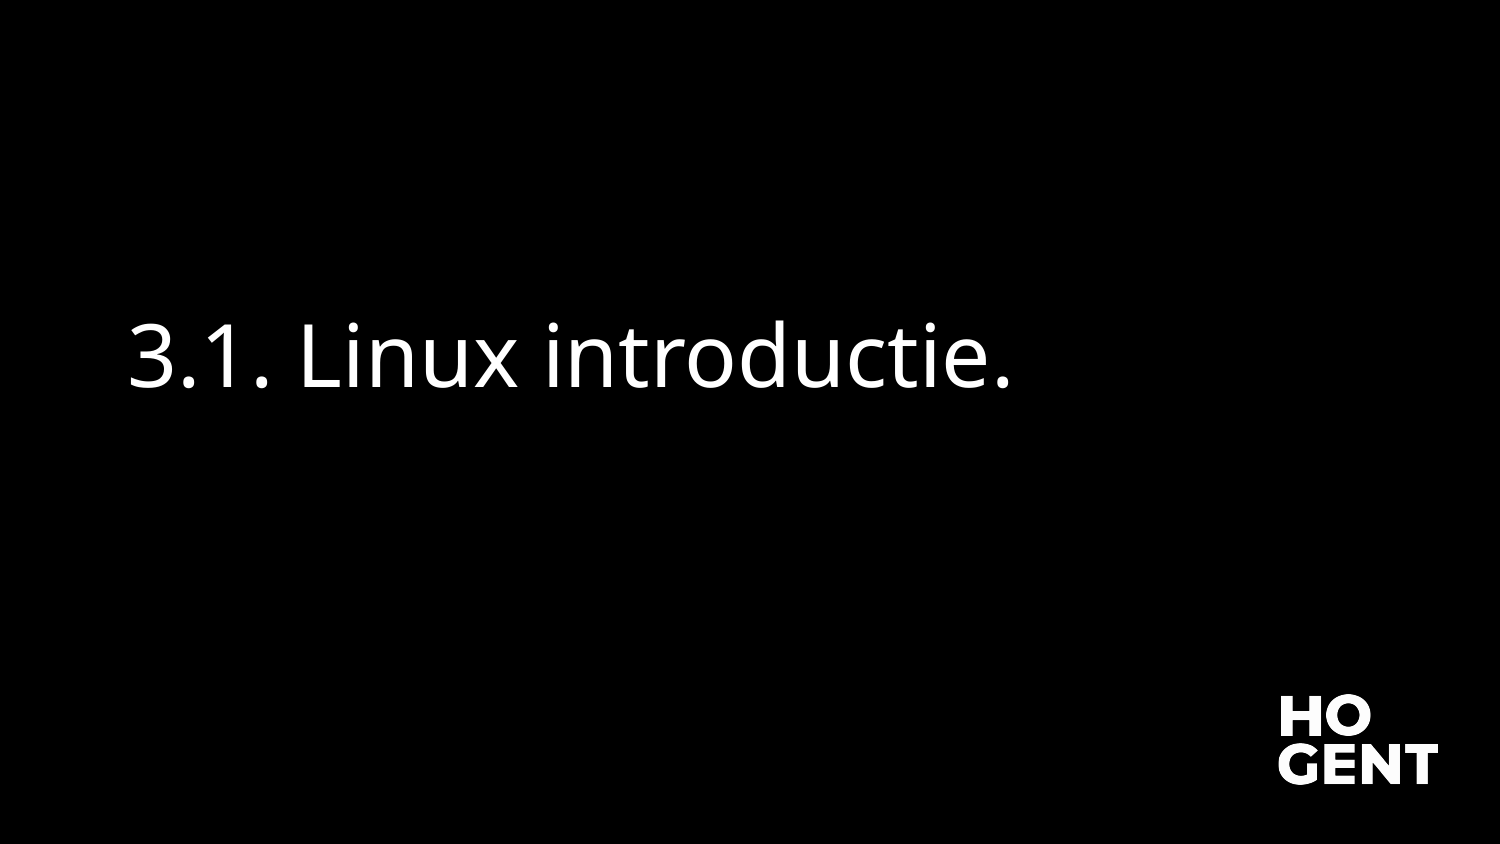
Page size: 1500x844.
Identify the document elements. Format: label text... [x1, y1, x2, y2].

title 3.1. Linux introductie. [112, 262, 1388, 443]
